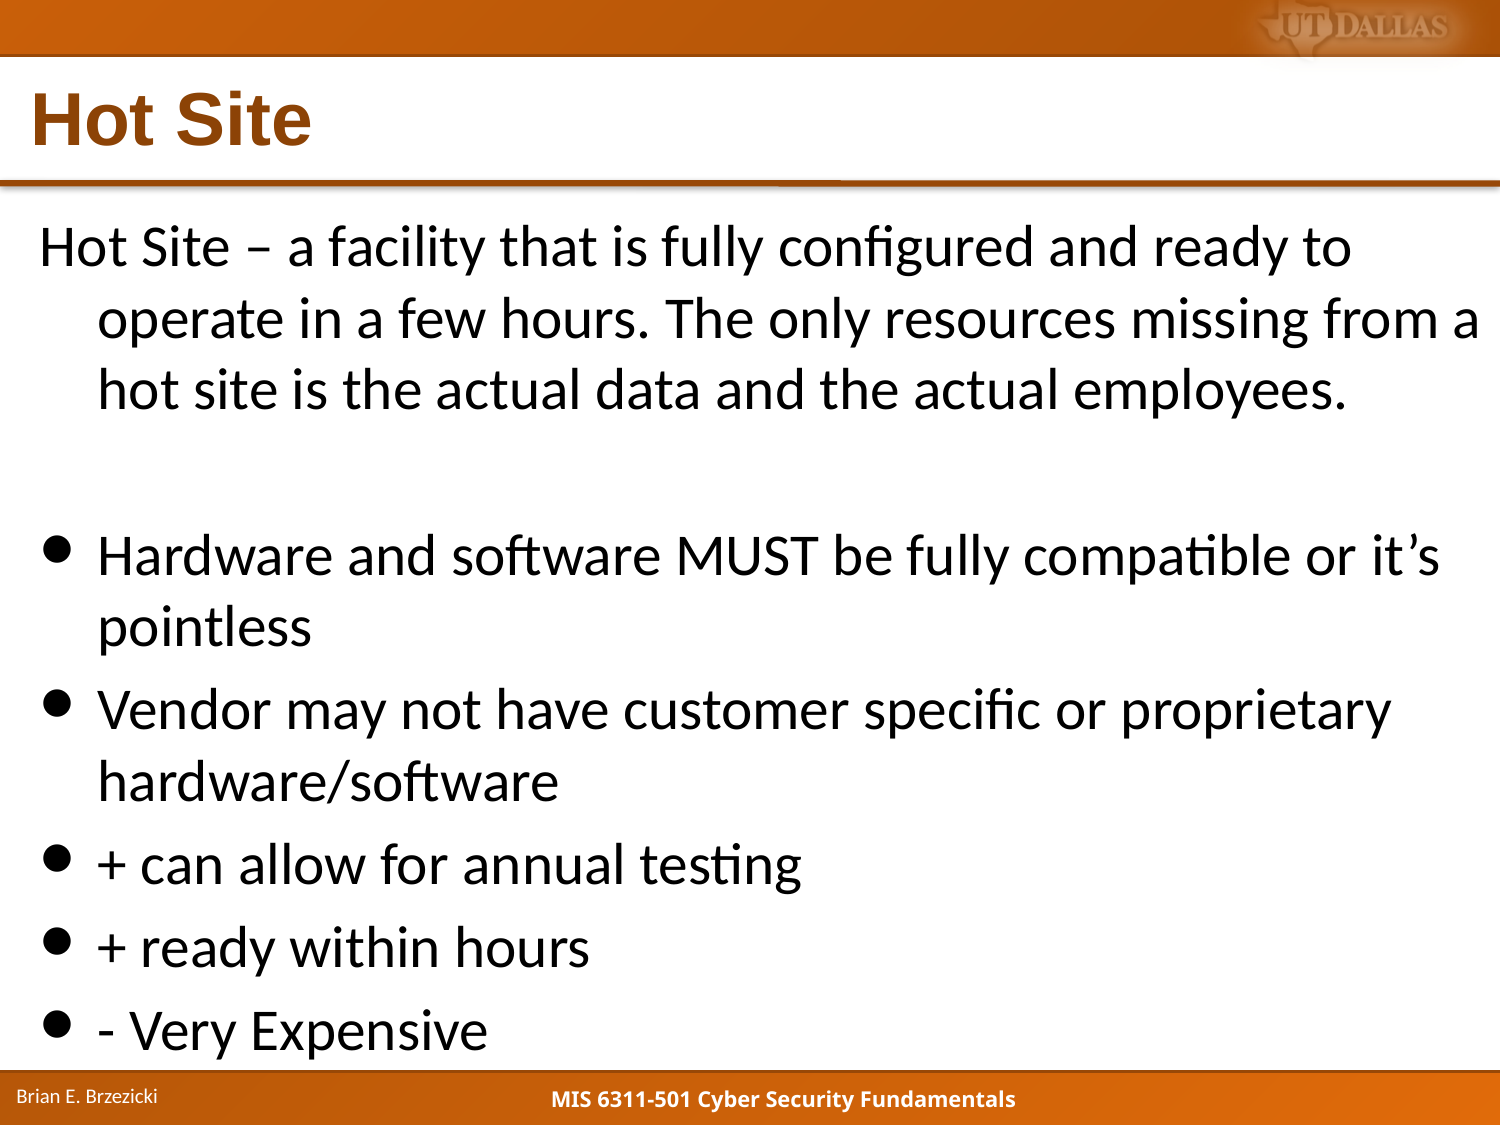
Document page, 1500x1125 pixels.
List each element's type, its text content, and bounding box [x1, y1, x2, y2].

title Hot Site [0, 64, 1500, 178]
text_box Brian E. Brzezicki [1, 1074, 173, 1115]
picture [1218, 0, 1500, 64]
list Hot Site – a facility that is fully configured and ready to operate in a few hours. The only resources missing from a hot site is the actual data and the actual employees. Hardware and software MUST be fully compatible or it’s pointless Vendor may not have customer specific or proprietary hardware/software + can allow for annual testing + ready within hours - Very Expensive [24, 199, 1500, 1077]
